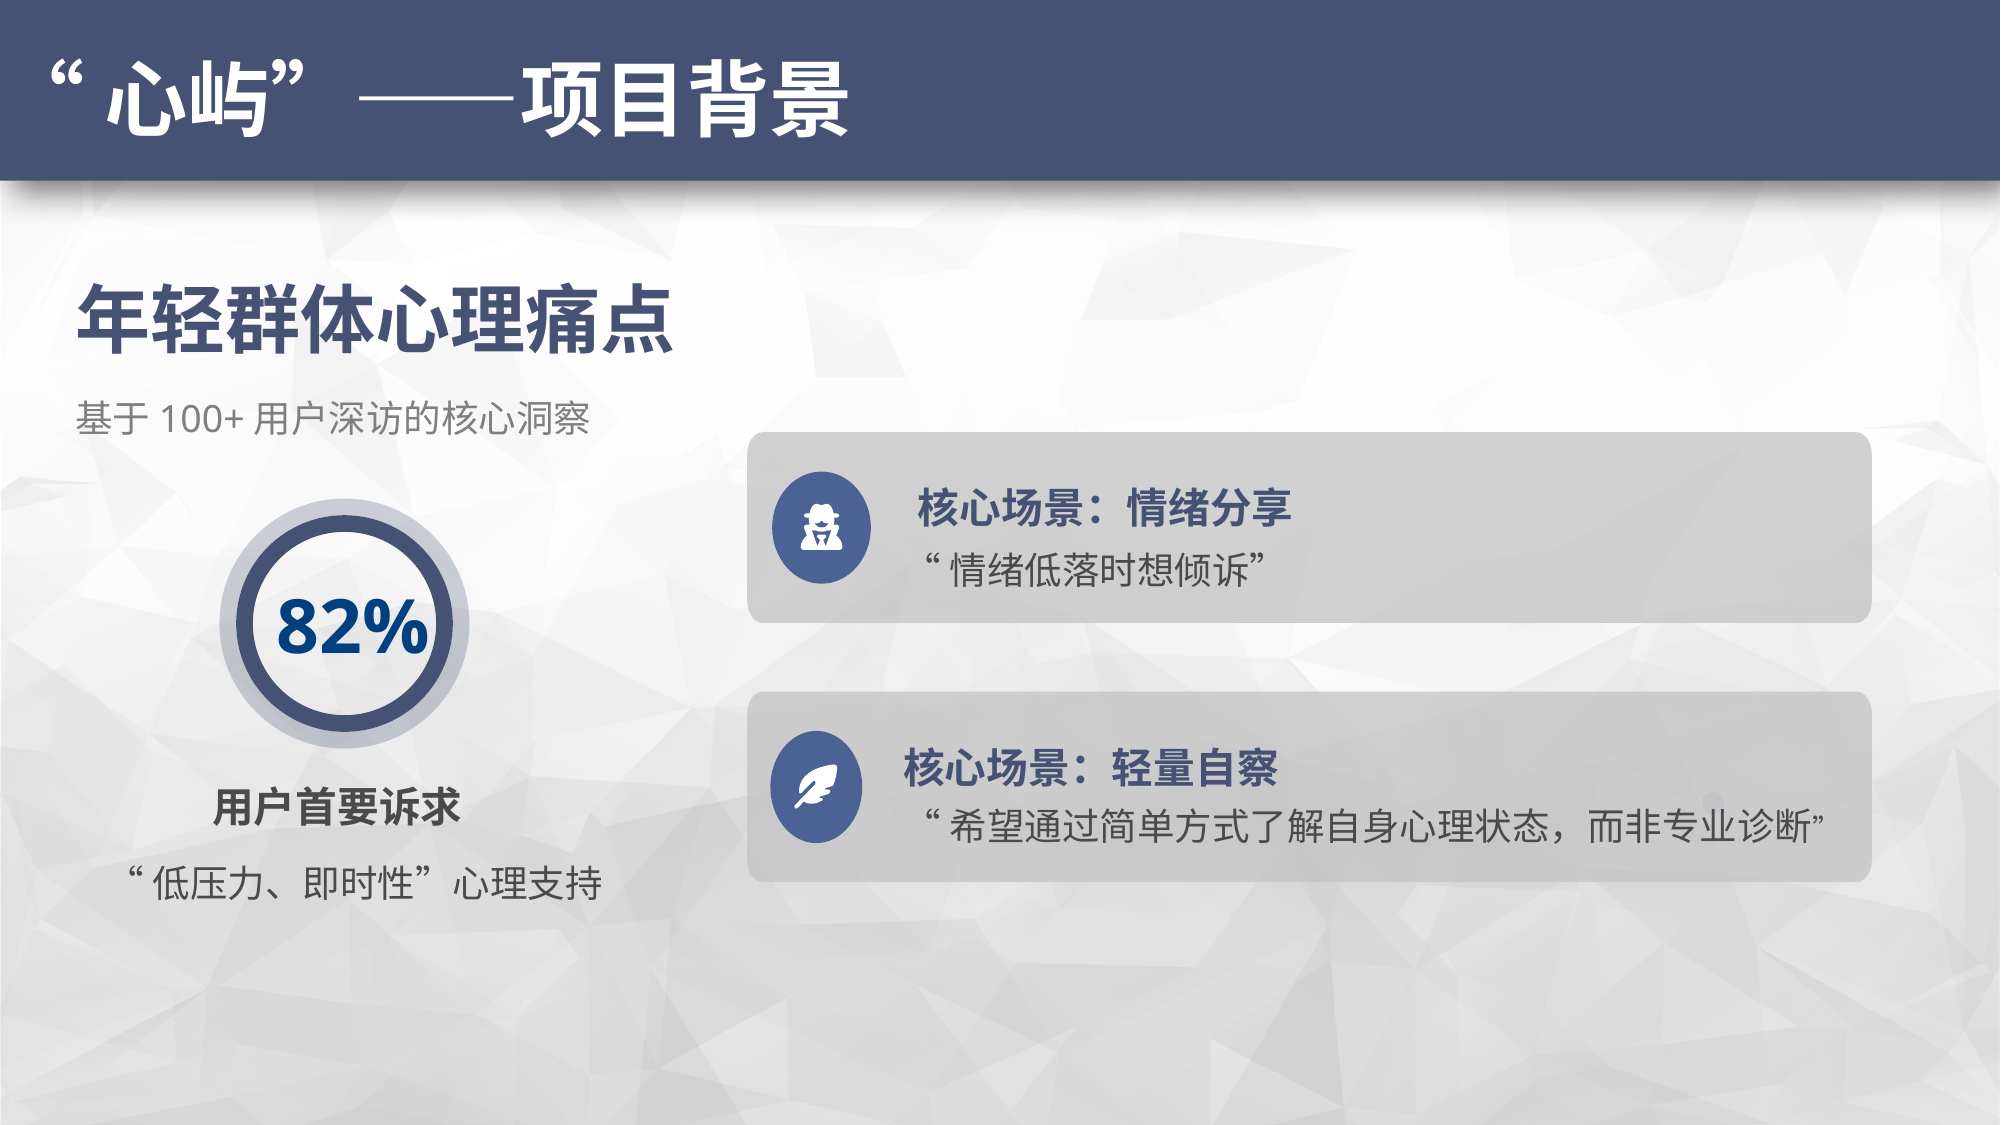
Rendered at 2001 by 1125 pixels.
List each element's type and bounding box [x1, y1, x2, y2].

text_box [74, 281, 2000, 899]
text_box [0, 0, 2000, 181]
text_box [747, 691, 1872, 883]
picture [0, 181, 2000, 1125]
text_box [747, 432, 1872, 623]
